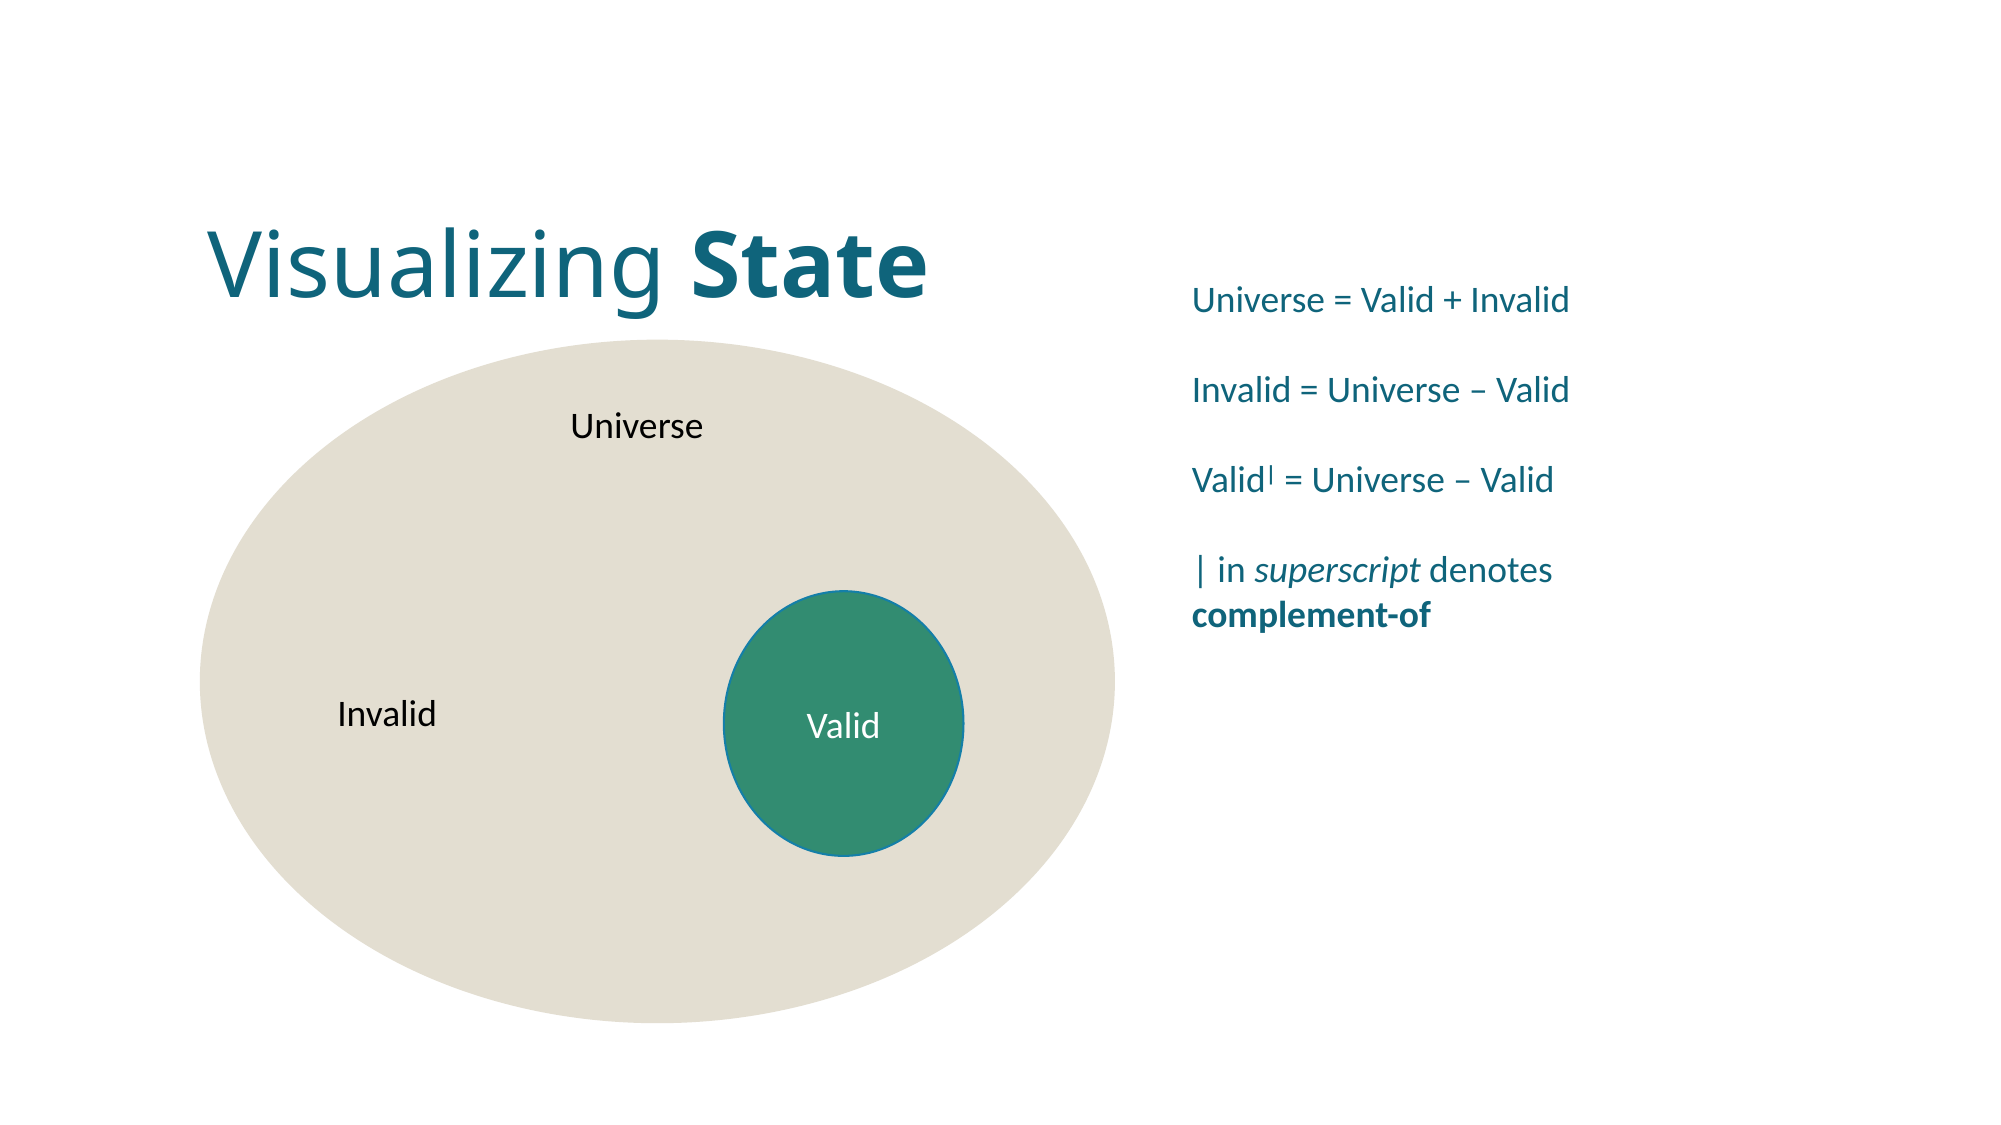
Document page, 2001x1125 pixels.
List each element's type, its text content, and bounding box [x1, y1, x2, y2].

text_box Universe = Valid + Invalid Invalid = Universe – Valid Valid| = Universe – Valid | in superscript denotes complement-of [1177, 267, 1753, 688]
text_box Invalid [322, 681, 452, 742]
title Visualizing State [192, 142, 1800, 394]
text_box Valid [722, 590, 965, 857]
text_box Universe [555, 393, 719, 453]
text_box [199, 339, 1115, 1024]
